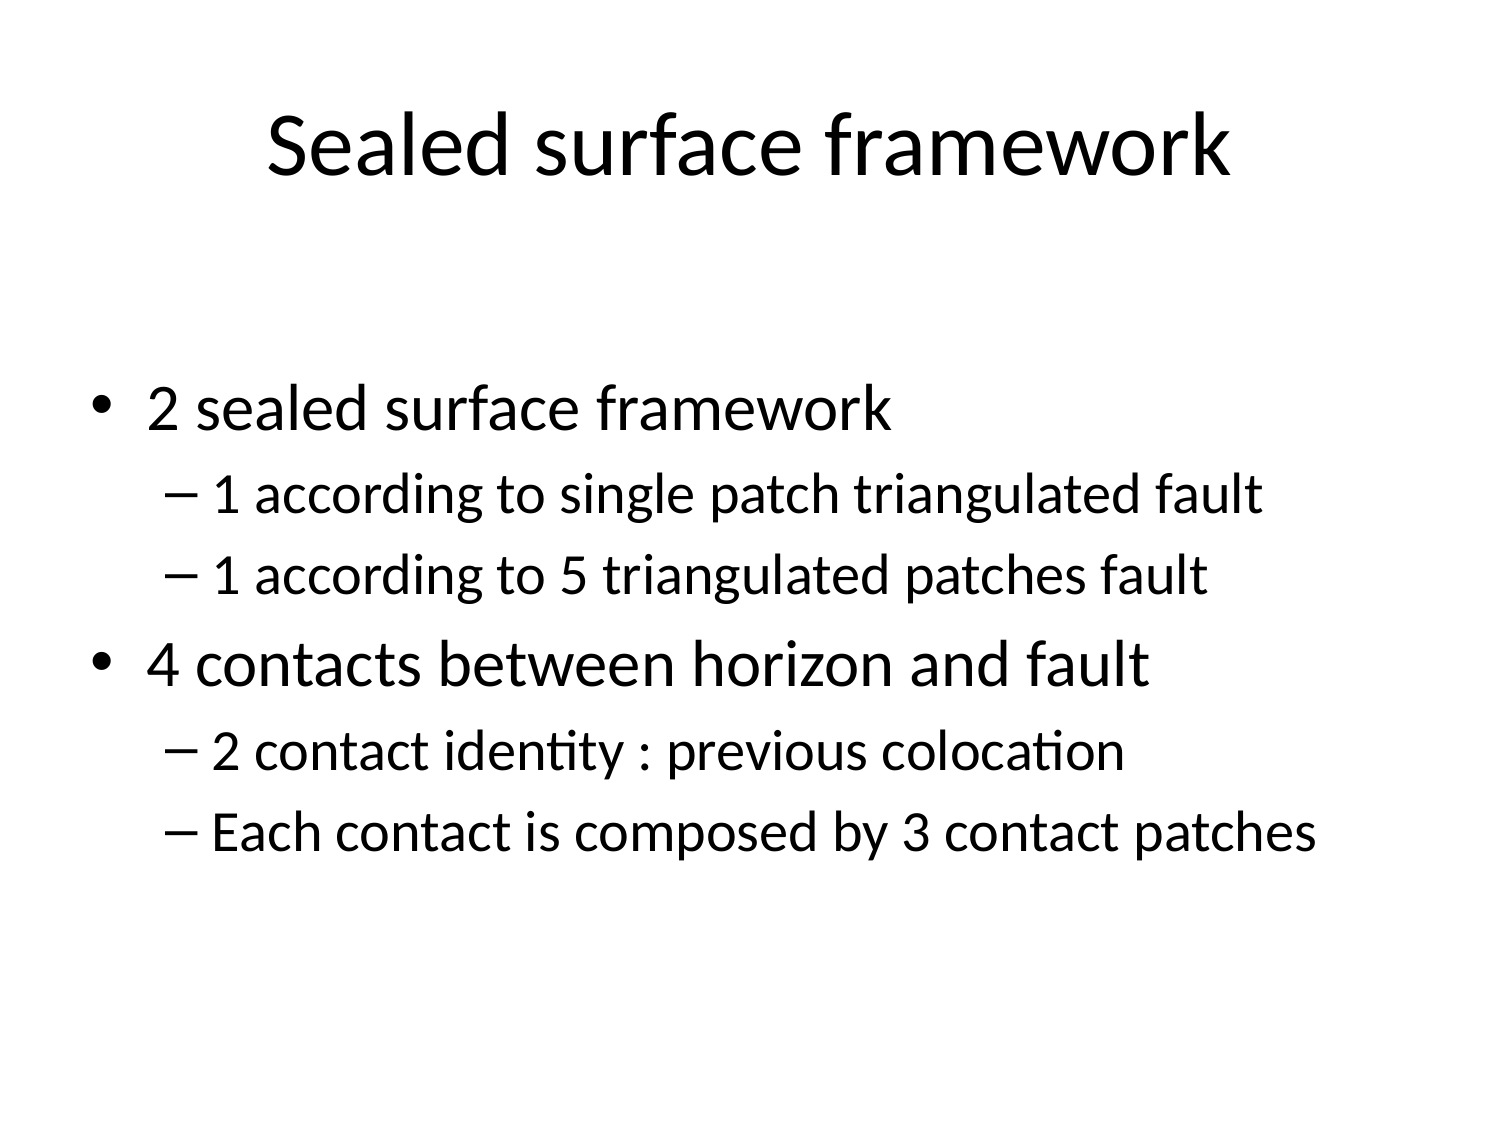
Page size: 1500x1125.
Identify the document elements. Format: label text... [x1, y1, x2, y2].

list 2 sealed surface framework 1 according to single patch triangulated fault 1 according to 5 triangulated patches fault 4 contacts between horizon and fault 2 contact identity : previous colocation Each contact is composed by 3 contact patches [75, 262, 1425, 1059]
title Sealed surface framework [75, 45, 1425, 233]
